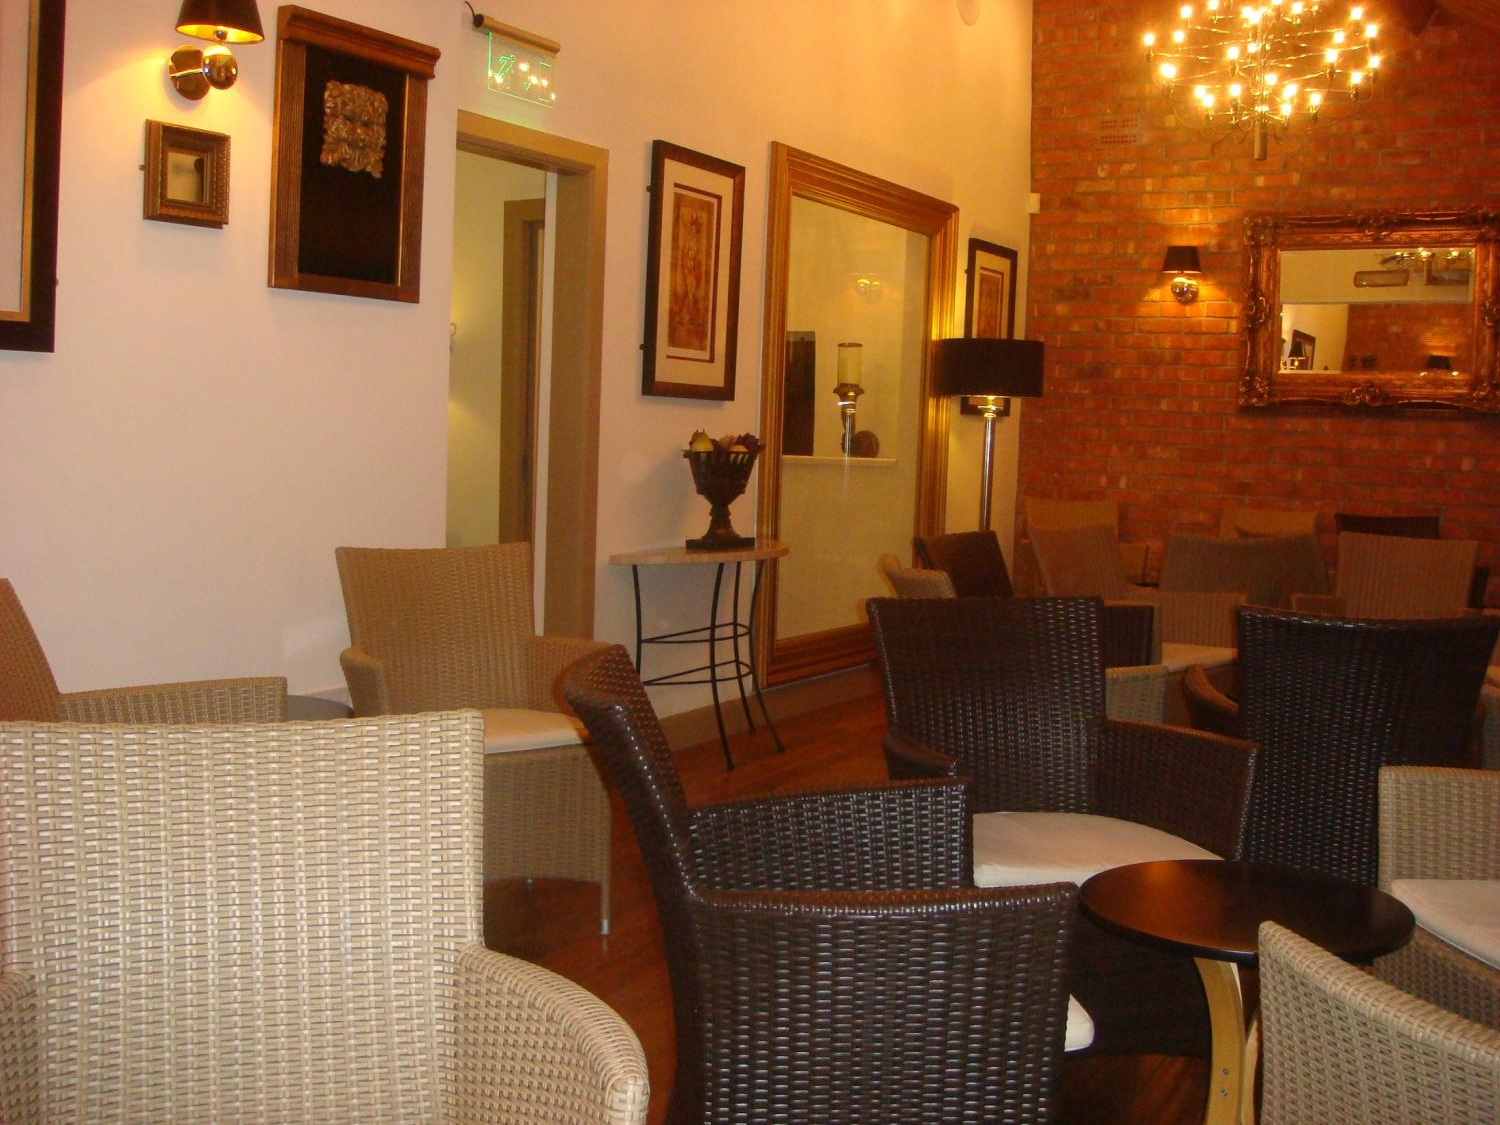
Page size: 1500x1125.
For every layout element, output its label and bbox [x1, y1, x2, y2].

list [0, 0, 1500, 1125]
